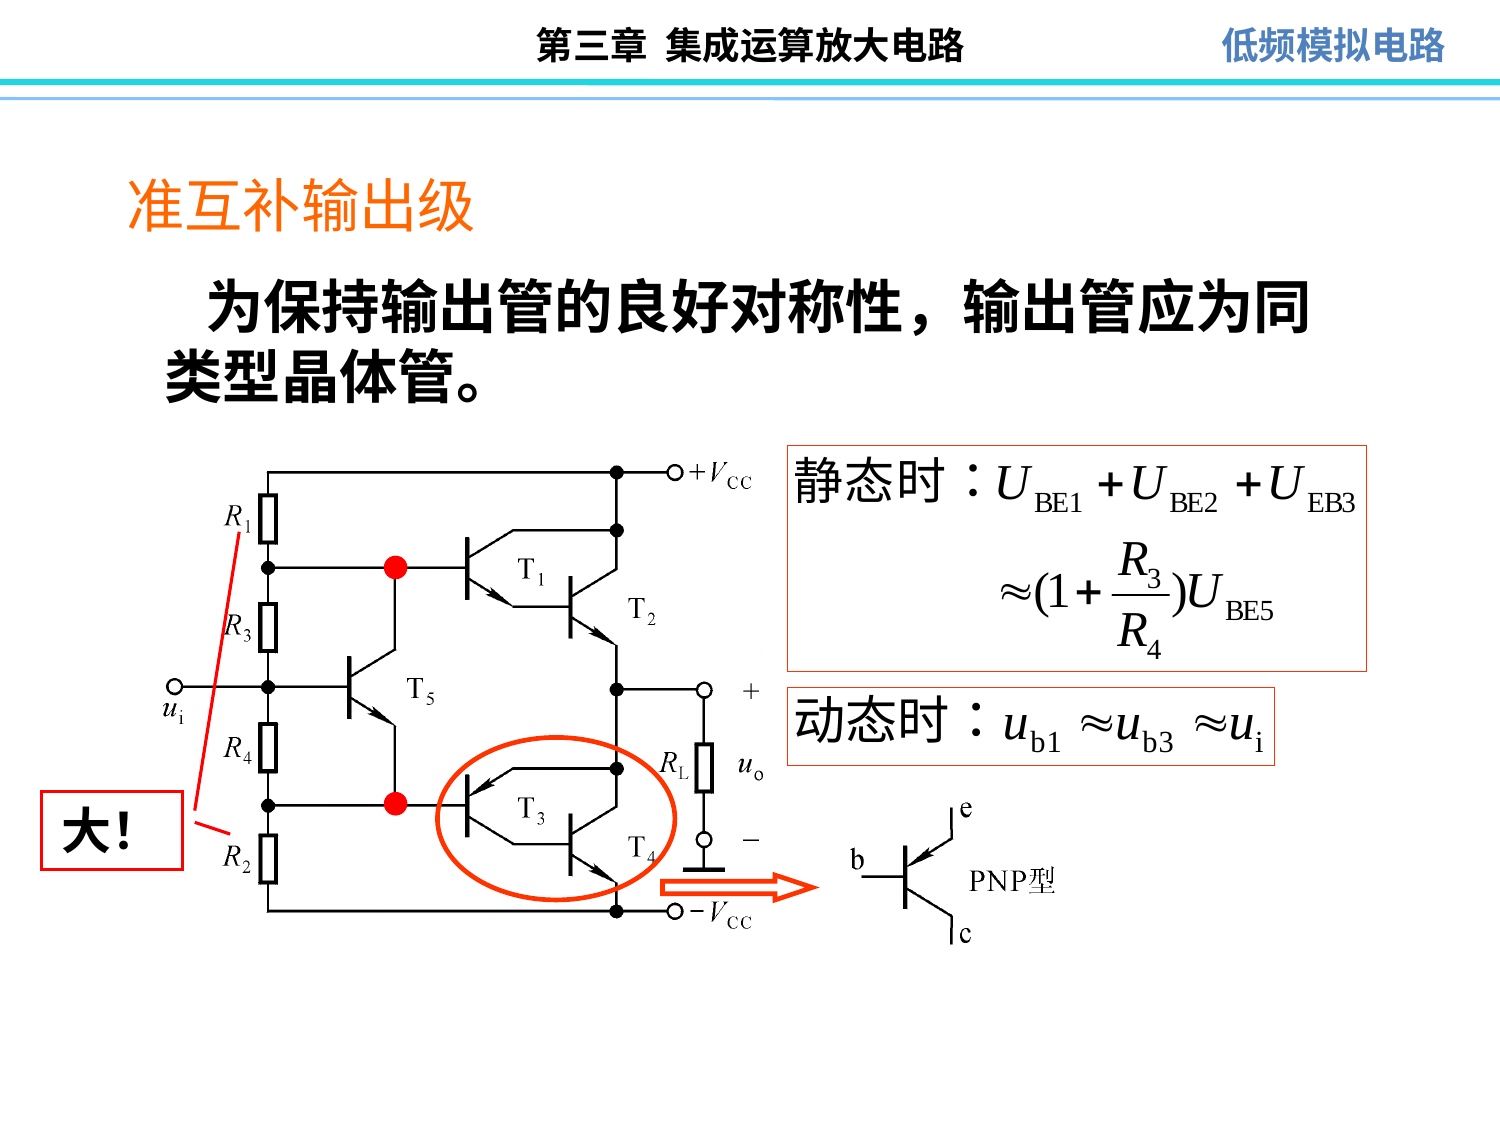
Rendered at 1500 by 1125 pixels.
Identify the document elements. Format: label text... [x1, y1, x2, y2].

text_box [787, 445, 1367, 672]
picture [162, 462, 763, 929]
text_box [662, 799, 1063, 947]
title 准互补输出级 [111, 148, 825, 250]
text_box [383, 555, 408, 816]
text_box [787, 687, 1275, 766]
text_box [41, 791, 231, 870]
text_box 为保持输出管的良好对称性，输出管应为同类型晶体管。 [149, 262, 1350, 418]
